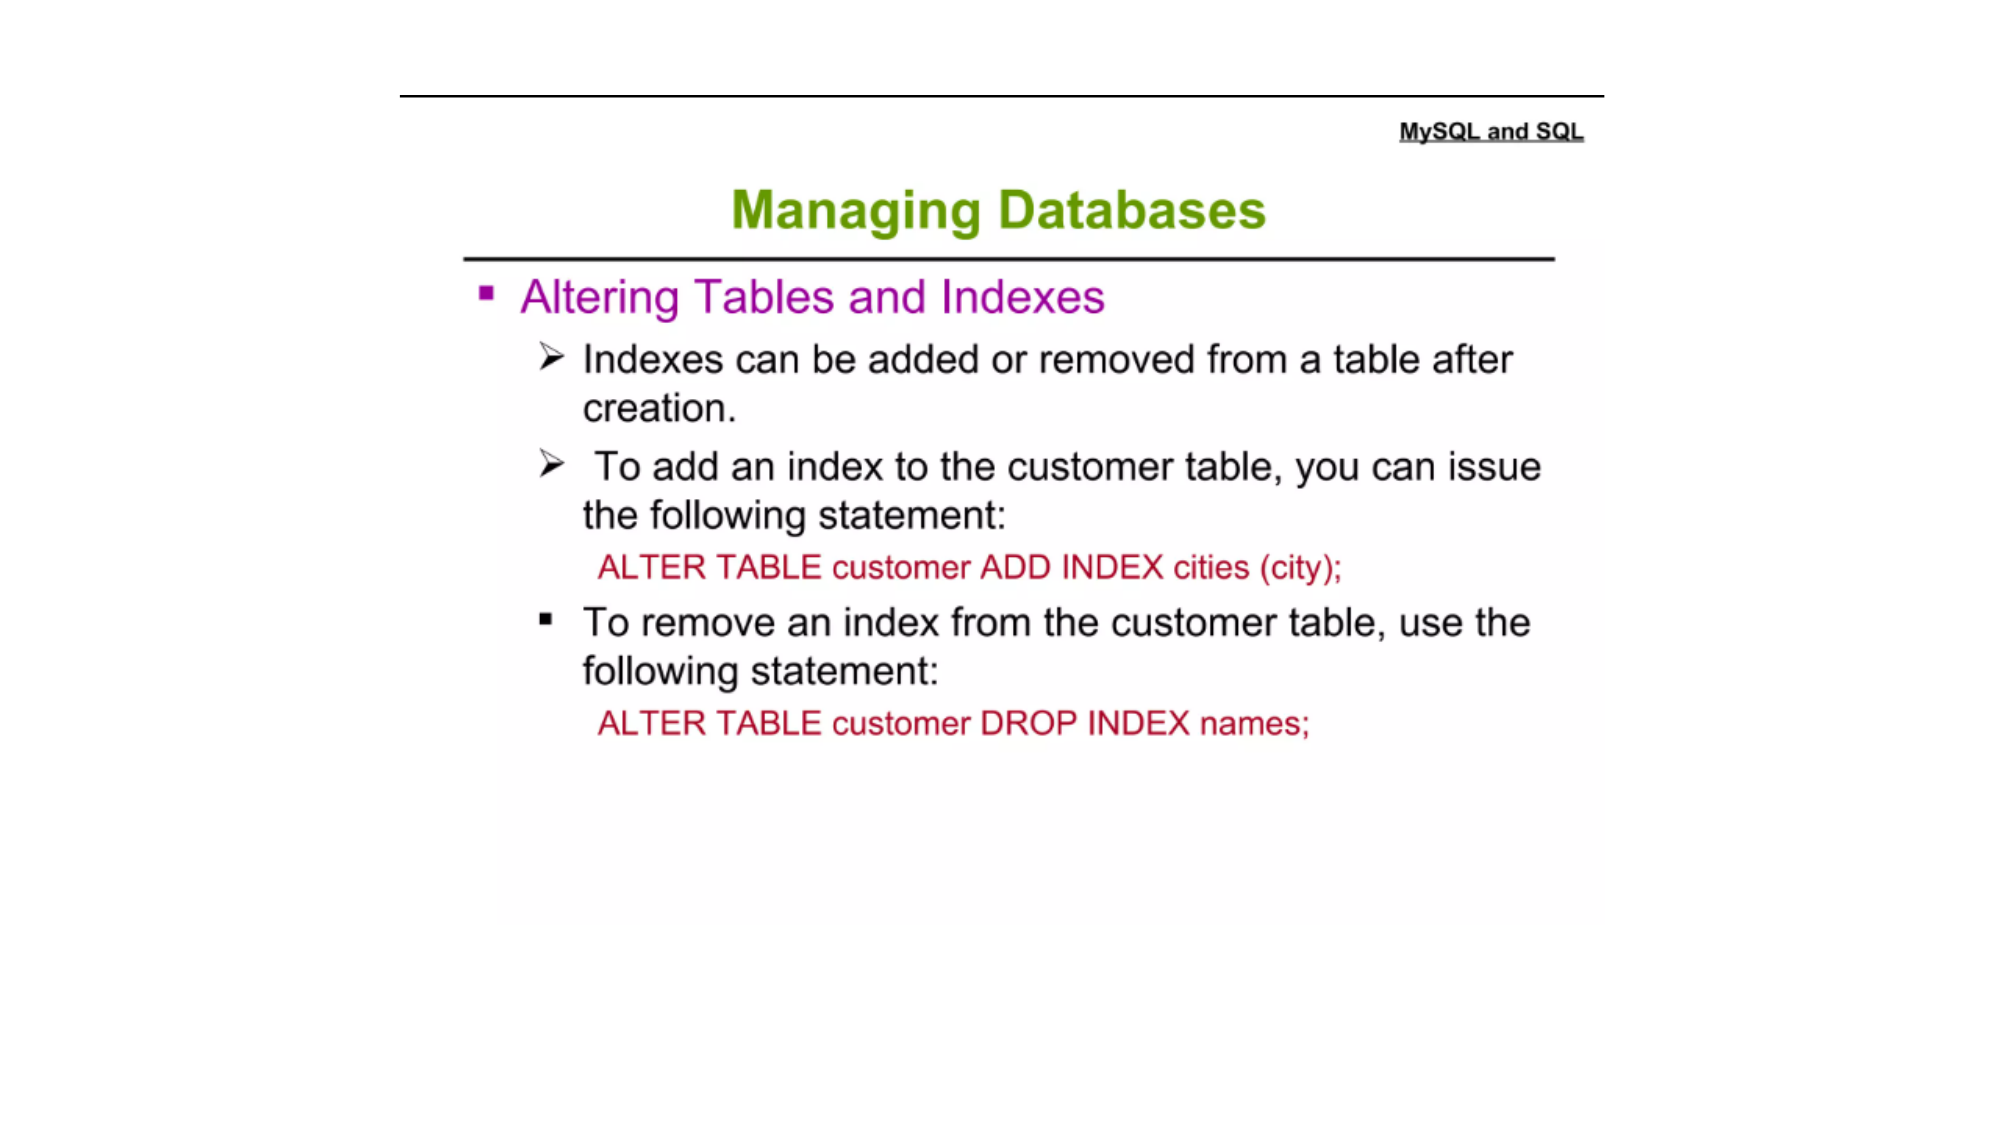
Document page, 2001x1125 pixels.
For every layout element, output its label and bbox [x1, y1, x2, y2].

picture [399, 95, 1605, 926]
